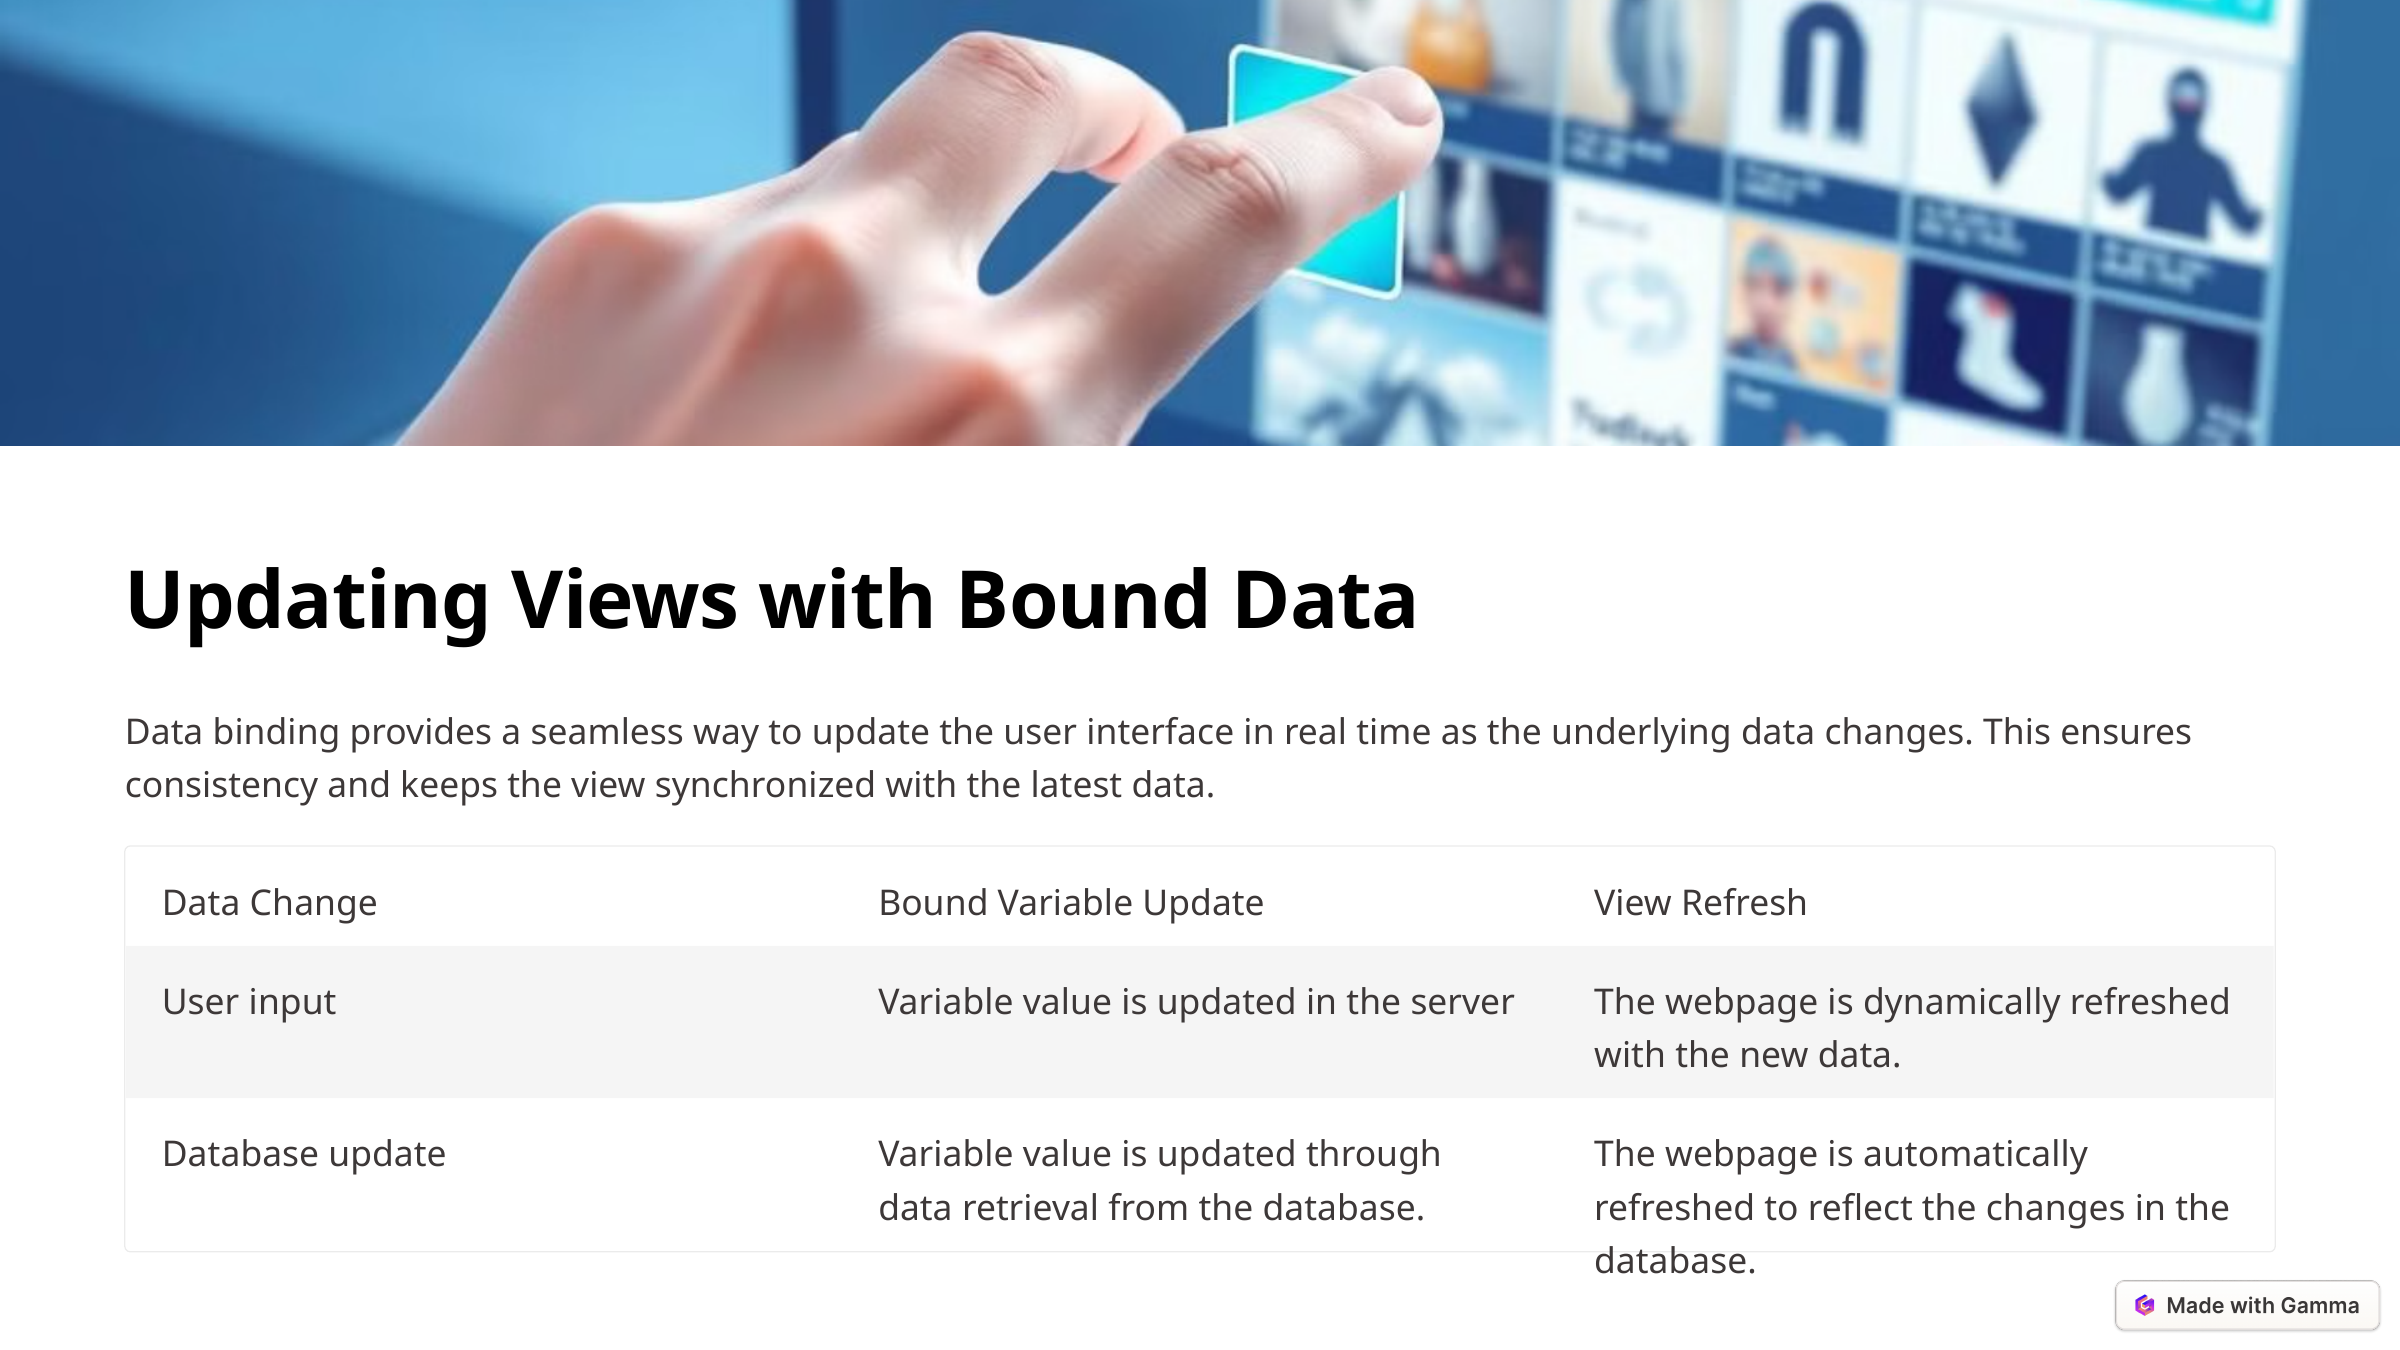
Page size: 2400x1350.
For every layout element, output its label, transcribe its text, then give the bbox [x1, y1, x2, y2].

text_box The webpage is automatically refreshed to reflect the changes in the database. [1594, 1120, 2238, 1228]
text_box Updating Views with Bound Data [124, 544, 1522, 646]
text_box Data Change [161, 869, 806, 924]
text_box Data binding provides a seamless way to update the user interface in real time as the underlying data changes. This ensures consistency and keeps the view synchronized with the latest data. [124, 698, 2276, 806]
text_box Bound Variable Update [878, 869, 1522, 924]
text_box The webpage is dynamically refreshed with the new data. [1594, 968, 2238, 1076]
text_box User input [161, 968, 806, 1023]
text_box Variable value is updated in the server [878, 968, 1522, 1023]
text_box [126, 945, 2274, 1098]
text_box [126, 1098, 2274, 1251]
picture [0, 0, 2400, 446]
text_box Variable value is updated through data retrieval from the database. [878, 1120, 1522, 1228]
text_box View Refresh [1594, 869, 2238, 924]
text_box [126, 847, 2274, 945]
picture [2106, 1271, 2389, 1339]
text_box Database update [161, 1120, 806, 1175]
